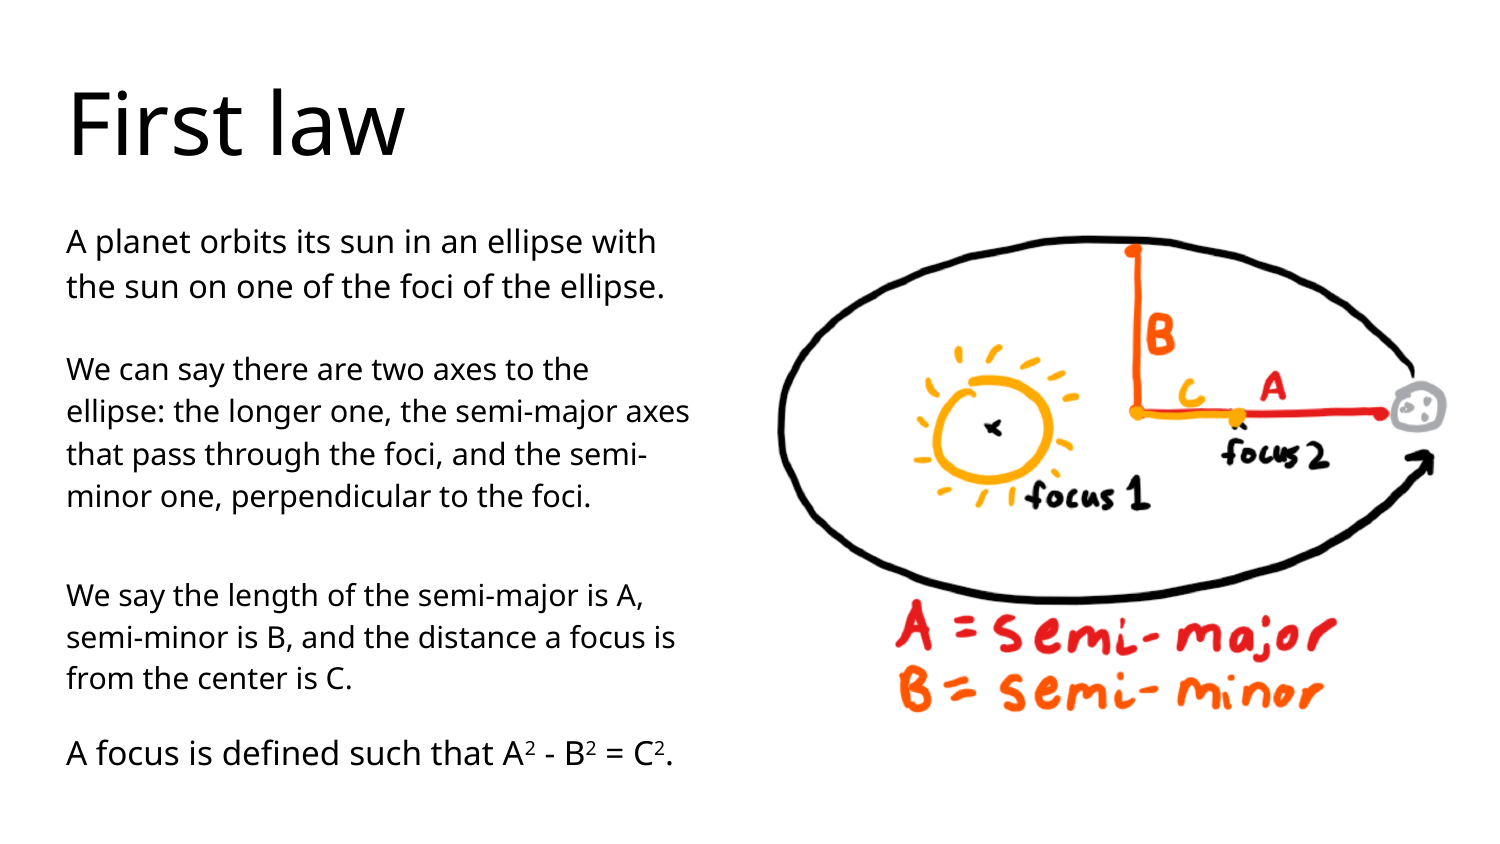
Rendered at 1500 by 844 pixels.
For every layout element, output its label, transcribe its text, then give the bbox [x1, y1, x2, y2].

list We can say there are two axes to the ellipse: the longer one, the semi-major axes that pass through the foci, and the semi-minor one, perpendicular to the foci. [51, 329, 708, 555]
picture [732, 212, 1476, 733]
list We say the length of the semi-major is A, semi-minor is B, and the distance a focus is from the center is C. [51, 555, 708, 711]
text_box A focus is defined such that A2 - B2 = C2. [51, 711, 708, 787]
title First law [51, 51, 1449, 189]
list A planet orbits its sun in an ellipse with the sun on one of the foci of the ellipse. [51, 200, 708, 321]
